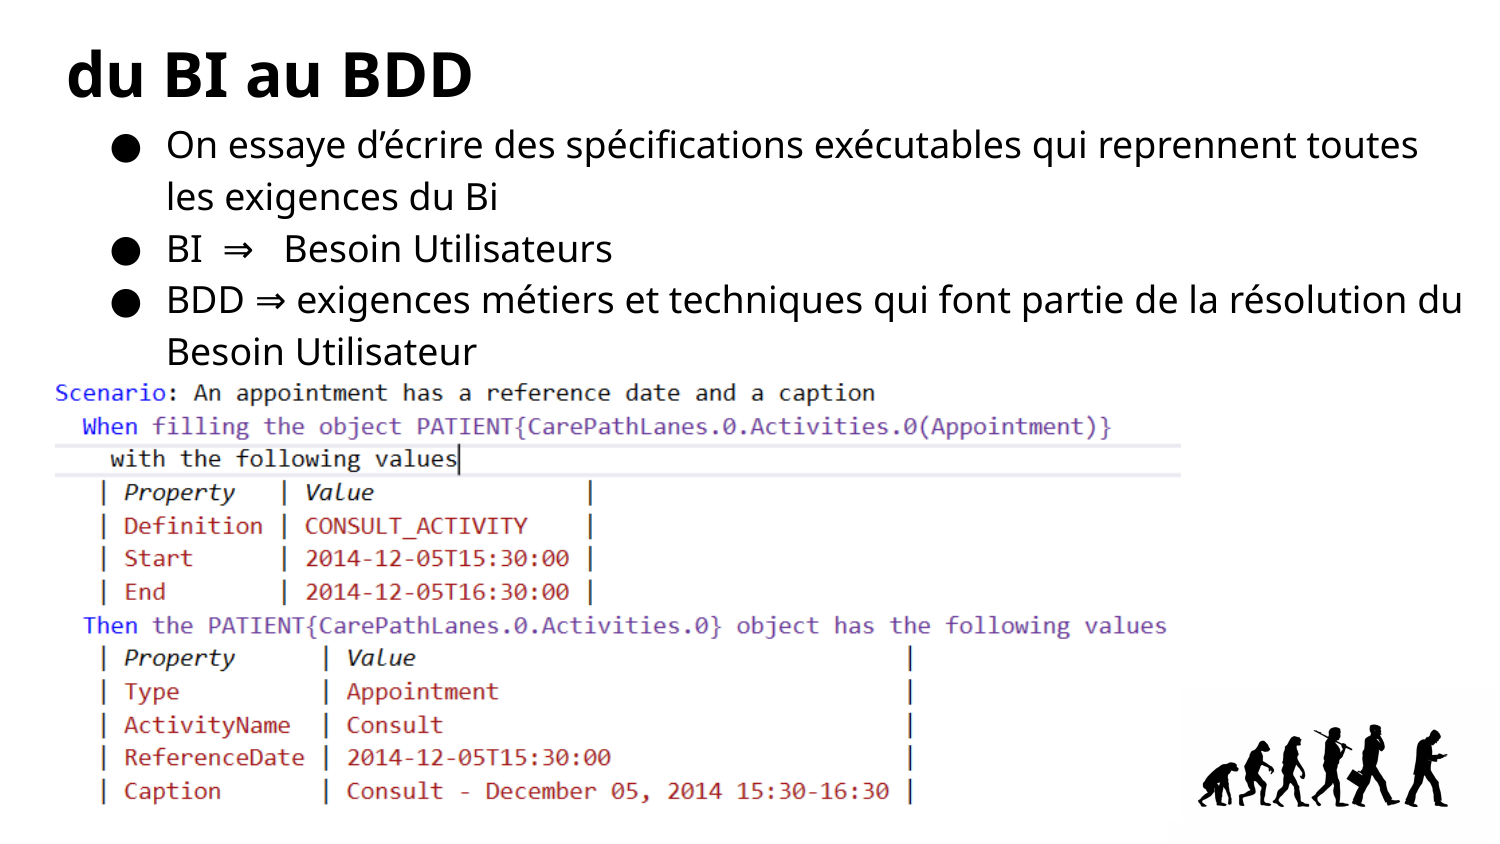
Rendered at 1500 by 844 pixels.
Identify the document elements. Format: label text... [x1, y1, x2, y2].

list On essaye d’écrire des spécifications exécutables qui reprennent toutes les exigences du Bi BI ⇒ Besoin Utilisateurs BDD ⇒ exigences métiers et techniques qui font partie de la résolution du Besoin Utilisateur [75, 99, 1484, 428]
picture [55, 382, 1495, 844]
title du BI au BDD [51, 20, 1449, 123]
